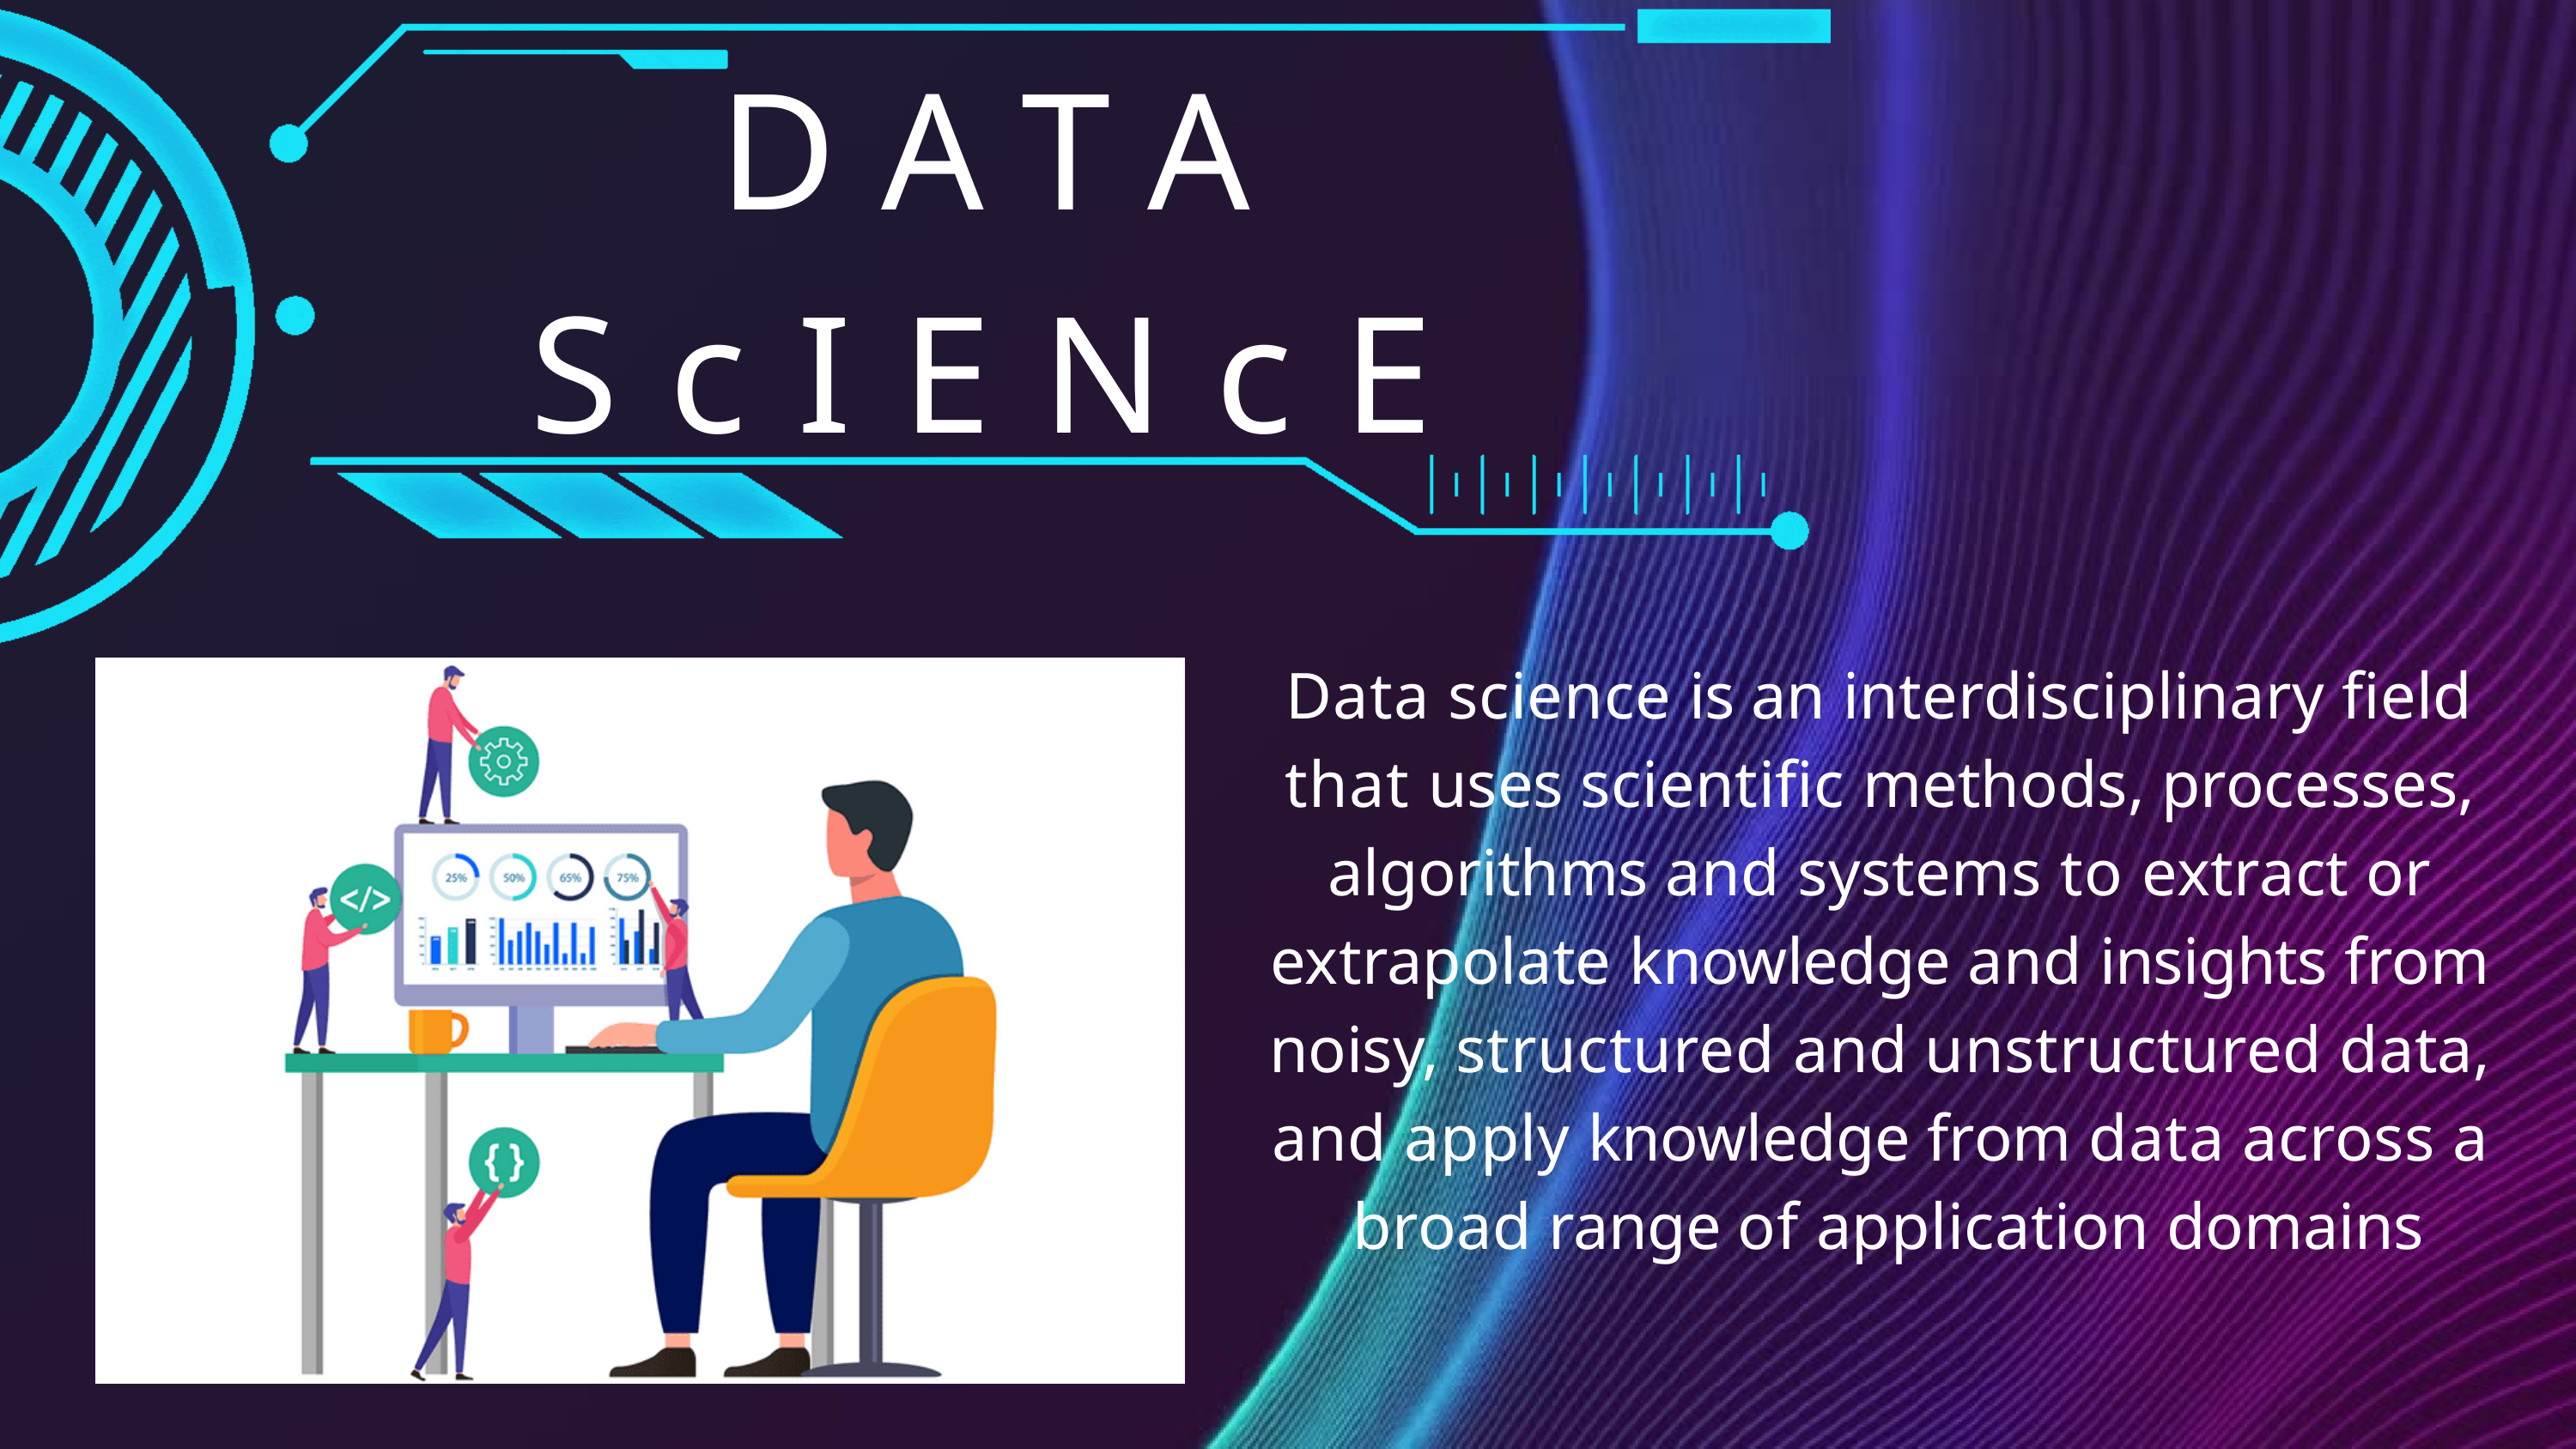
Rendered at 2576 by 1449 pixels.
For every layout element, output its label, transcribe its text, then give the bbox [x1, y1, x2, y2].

text_box Data science is an interdisciplinary field that uses scientific methods, processes, algorithms and systems to extract or extrapolate knowledge and insights from noisy, structured and unstructured data, and apply knowledge from data across a broad range of application domains [1836, 641, 2514, 1262]
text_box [0, 0, 1832, 1384]
picture [0, 0, 2576, 1449]
